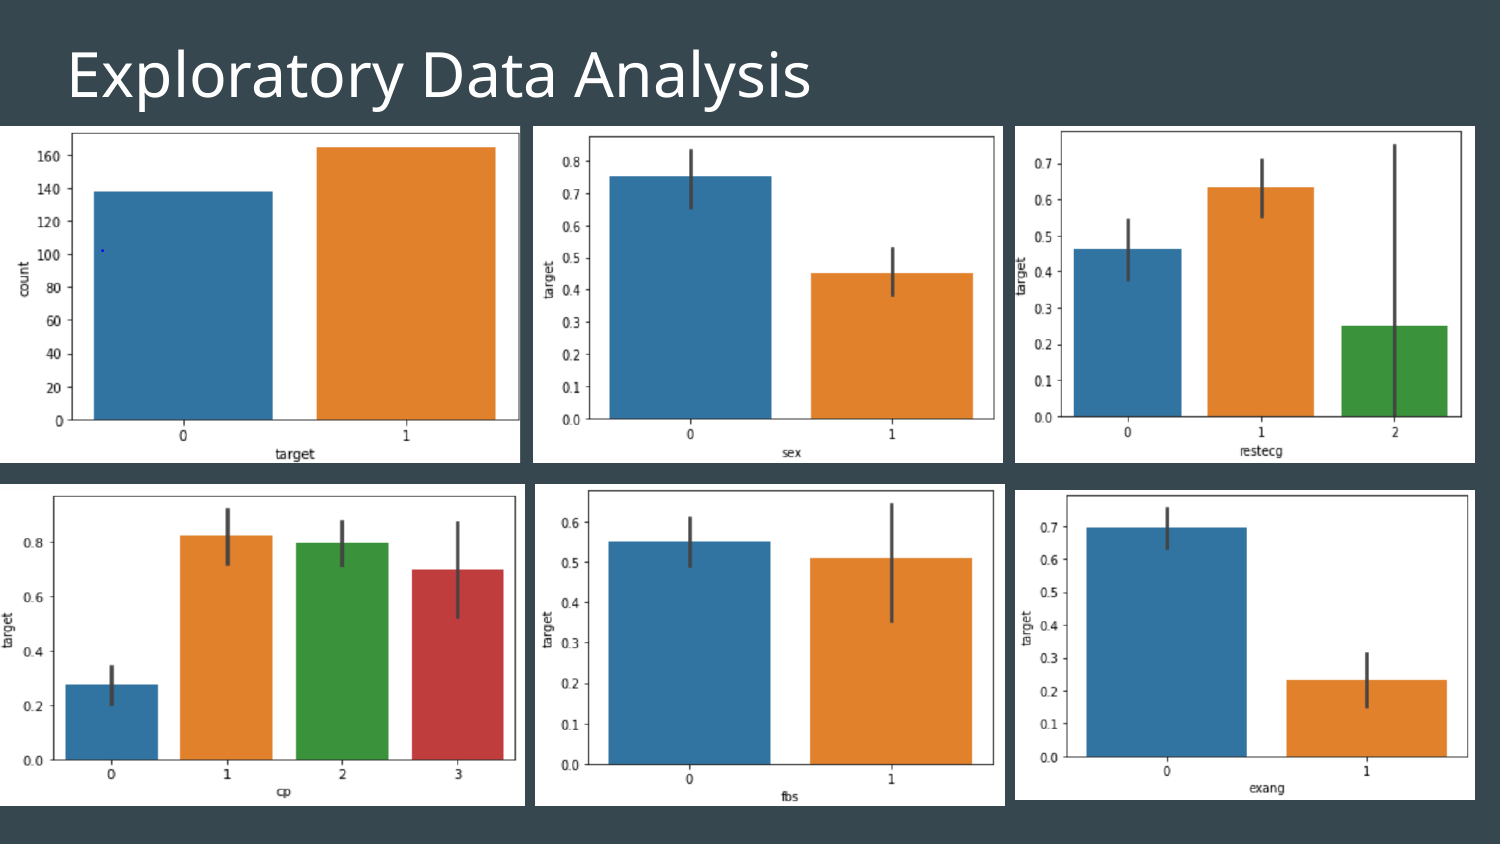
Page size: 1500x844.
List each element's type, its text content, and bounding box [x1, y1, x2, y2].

picture [532, 125, 1003, 463]
picture [0, 125, 521, 463]
picture [0, 484, 525, 806]
picture [1014, 490, 1476, 800]
text_box Exploratory Data Analysis [51, 20, 1426, 126]
picture [534, 484, 1005, 806]
picture [1014, 125, 1476, 463]
